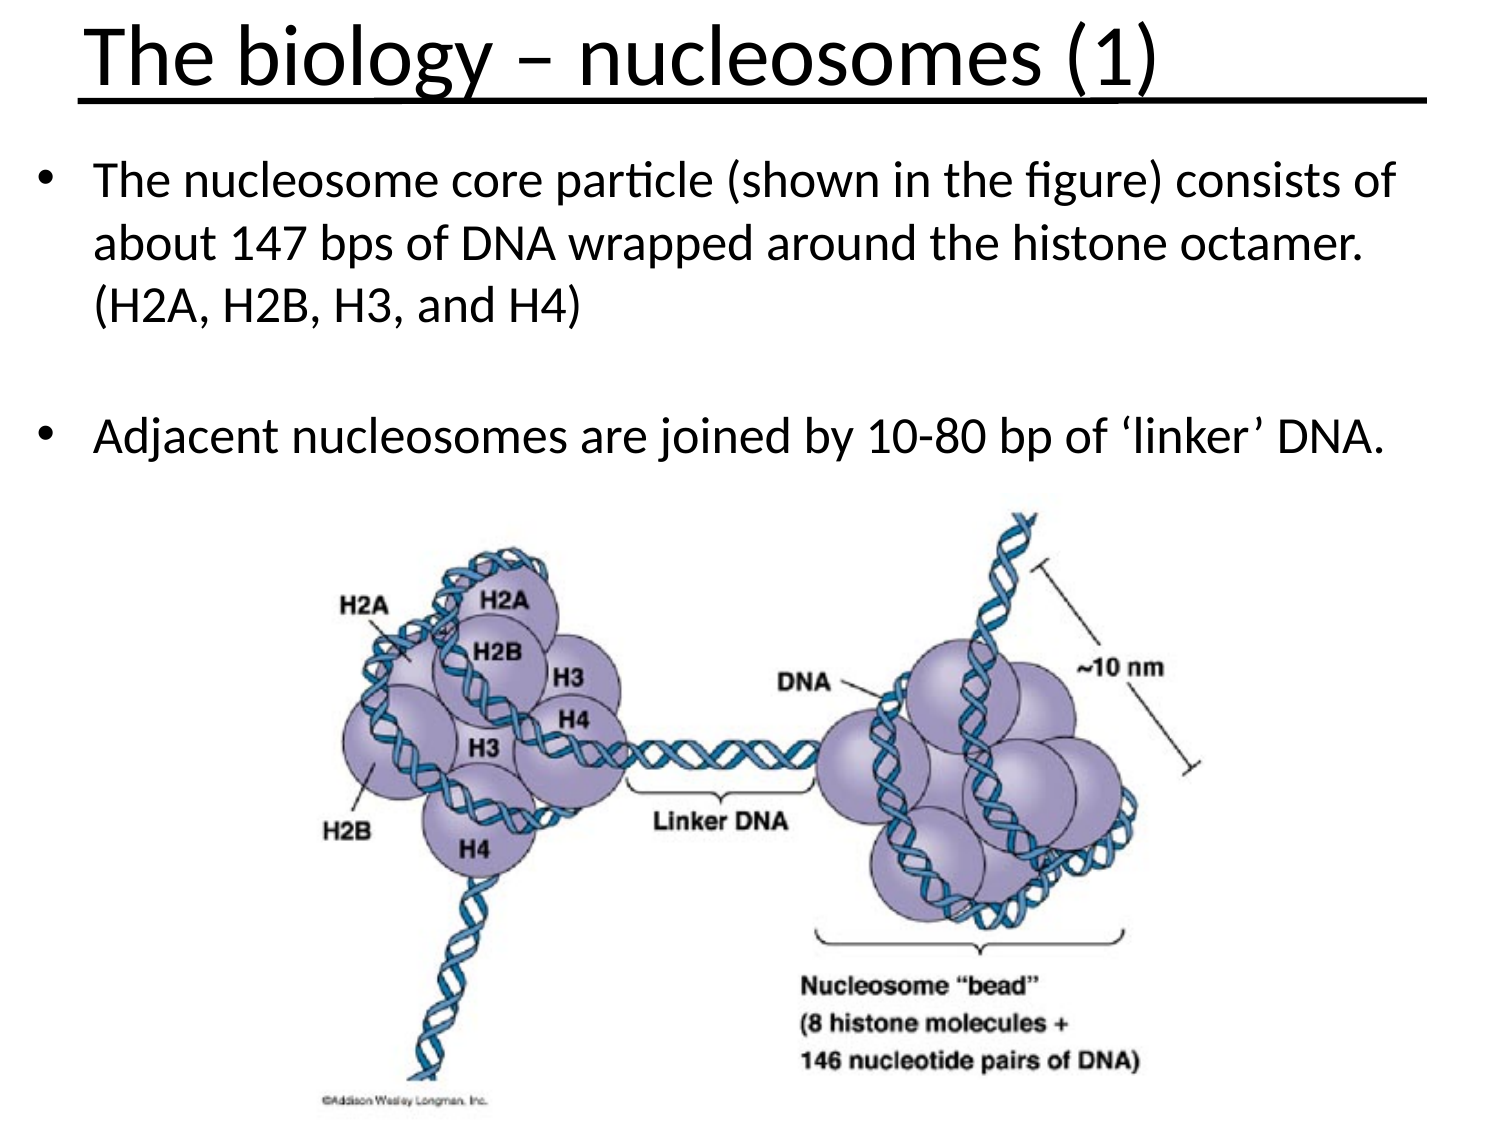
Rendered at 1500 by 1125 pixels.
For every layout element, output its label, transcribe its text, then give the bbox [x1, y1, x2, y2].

text_box The biology – nucleosomes (1) [83, 0, 1348, 101]
picture [302, 493, 1221, 1125]
list The nucleosome core particle (shown in the figure) consists of about 147 bps of DNA wrapped around the histone octamer. (H2A, H2B, H3, and H4) Adjacent nucleosomes are joined by 10-80 bp of ‘linker’ DNA. [21, 137, 1456, 791]
